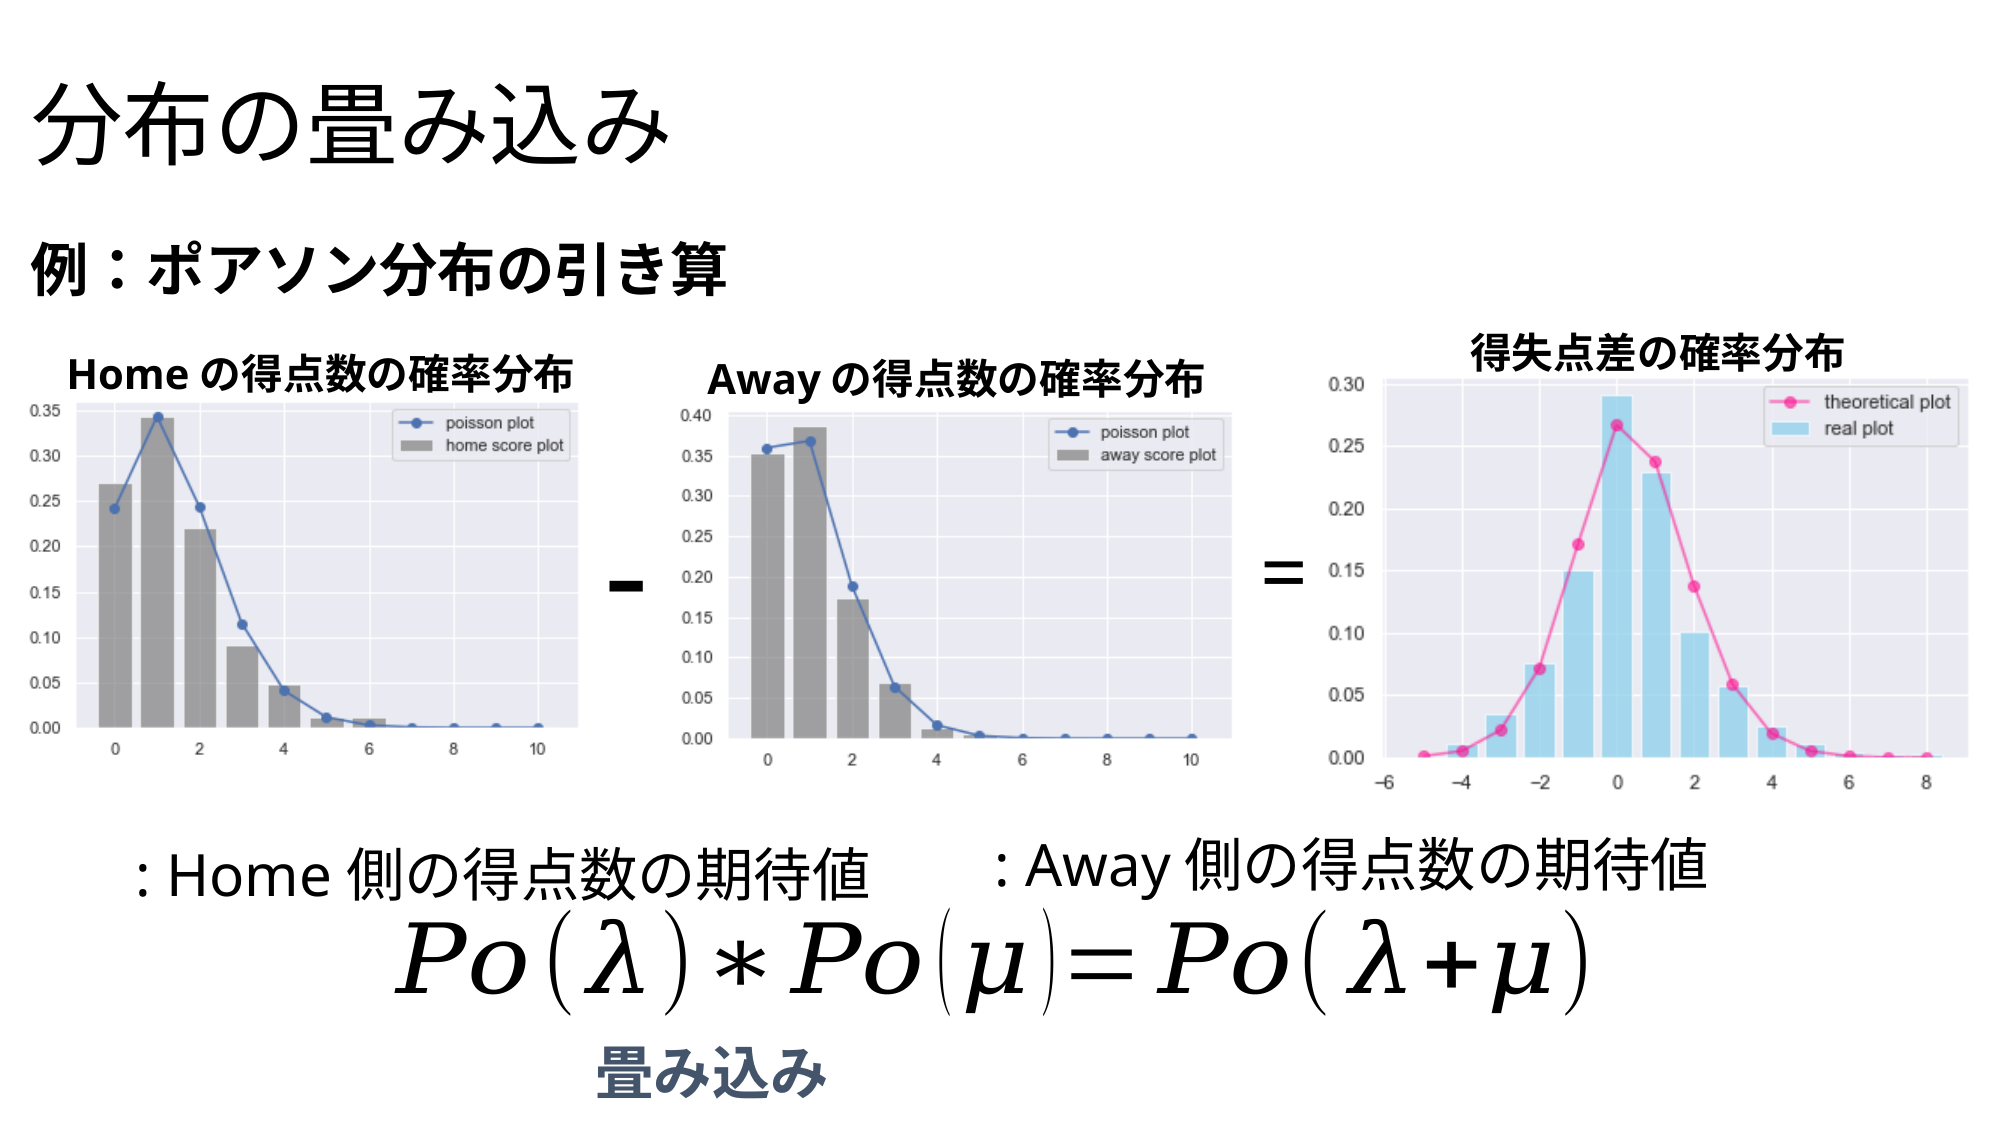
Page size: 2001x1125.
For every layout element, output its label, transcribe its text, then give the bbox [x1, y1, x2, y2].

text_box Awayの得点数の確率分布 [676, 345, 1238, 407]
text_box 得失点差の確率分布 [1425, 319, 1891, 372]
picture [26, 392, 588, 762]
text_box Homeの得点数の確率分布 [19, 340, 623, 406]
title 分布の畳み込み [16, 20, 1975, 238]
picture [1318, 372, 1975, 803]
picture [676, 407, 1238, 776]
text_box - [588, 478, 670, 659]
text_box 畳み込み [537, 1028, 887, 1114]
text_box 例：ポアソン分布の引き算 [0, 225, 760, 311]
text_box = [1241, 511, 1318, 627]
